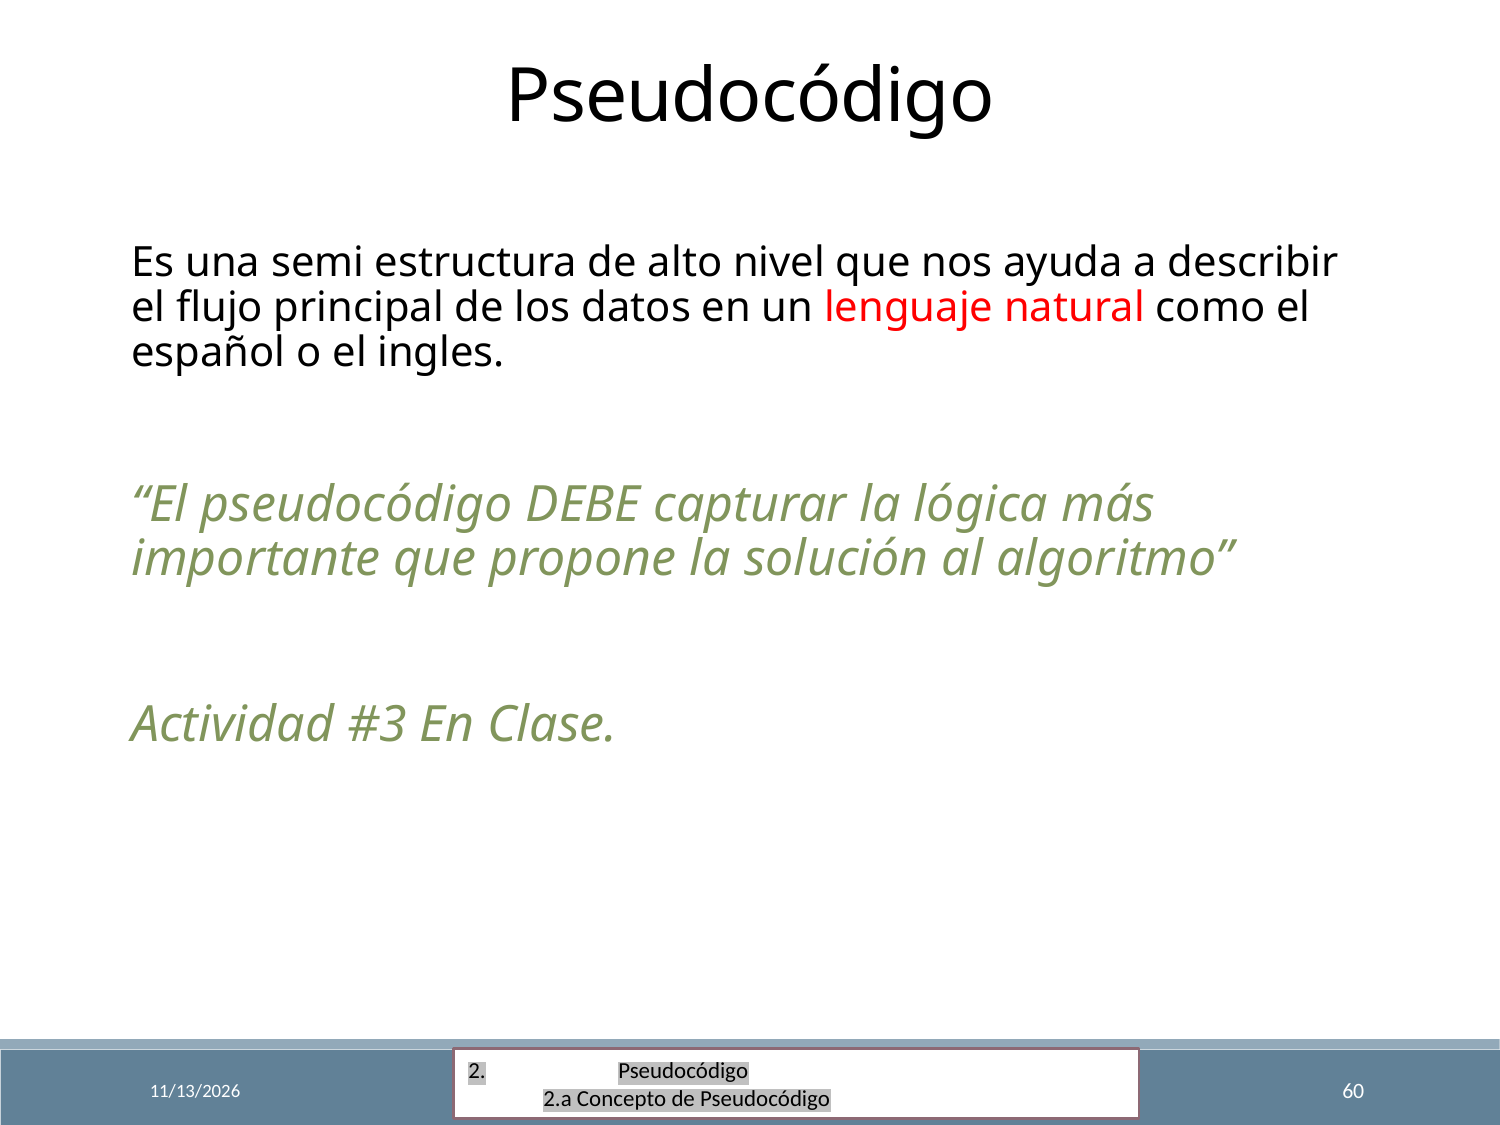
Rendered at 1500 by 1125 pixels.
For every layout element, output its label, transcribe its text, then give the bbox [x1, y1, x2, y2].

title Pseudocódigo [0, 47, 1500, 145]
slide_number 60 [1217, 1059, 1380, 1120]
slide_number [134, 1059, 440, 1120]
text_box 2. Pseudocódigo 2.a Concepto de Pseudocódigo [452, 1047, 1140, 1120]
list Es una semi estructura de alto nivel que nos ayuda a describir el flujo principal de los datos en un lenguaje natural como el español o el ingles. “El pseudocódigo DEBE capturar la lógica más importante que propone la solución al algoritmo” Actividad #3 En Clase. [131, 232, 1369, 803]
